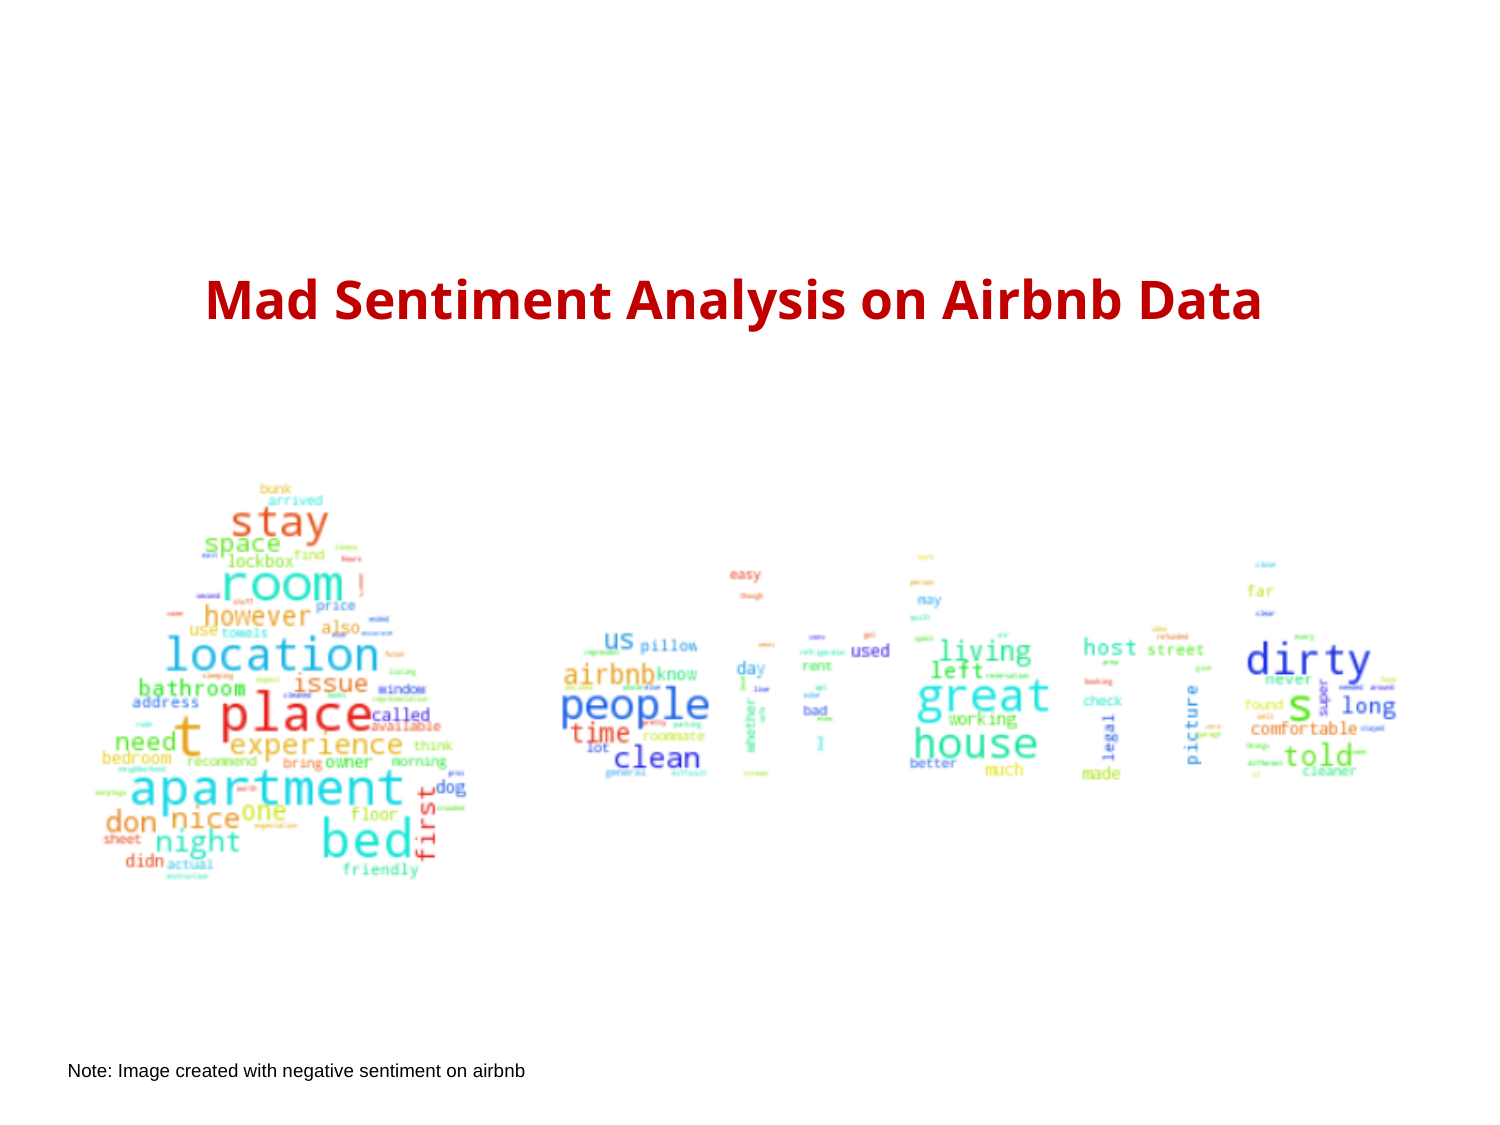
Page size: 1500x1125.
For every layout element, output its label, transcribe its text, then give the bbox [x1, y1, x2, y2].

title Mad Sentiment Analysis on Airbnb Data [189, 218, 1329, 338]
text_box Note: Image created with negative sentiment on airbnb [53, 1051, 951, 1089]
picture [0, 385, 1474, 999]
